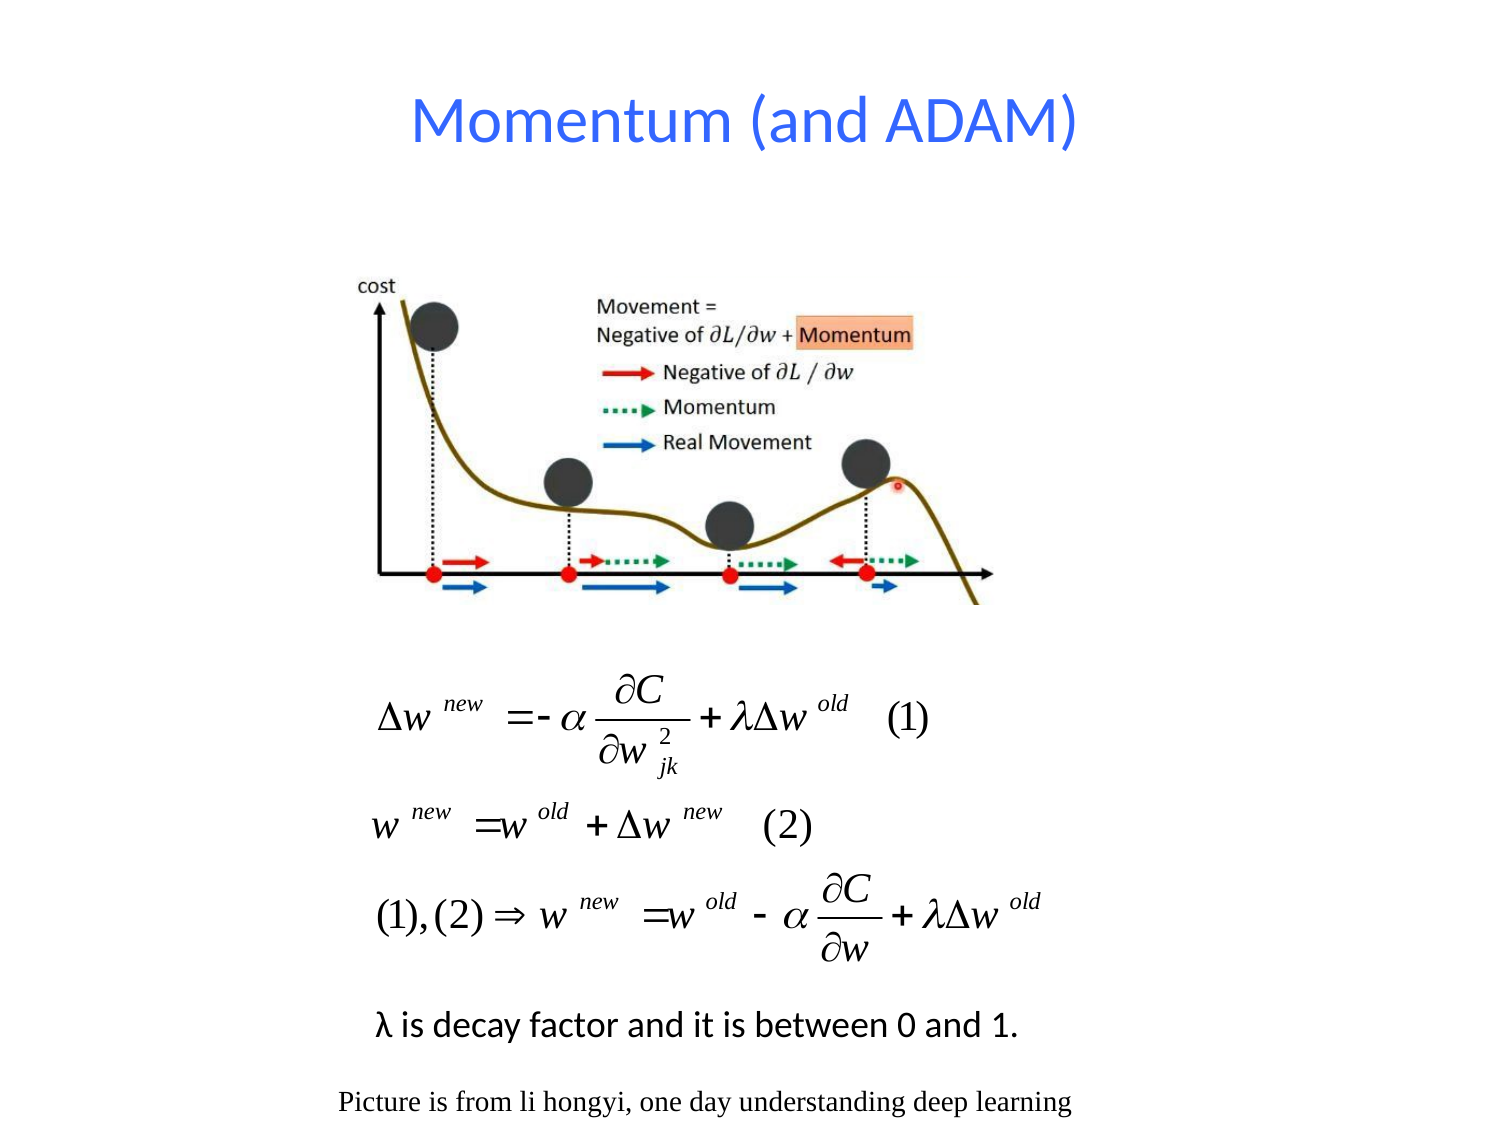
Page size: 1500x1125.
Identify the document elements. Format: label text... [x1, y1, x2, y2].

text_box Momentum (and ADAM) [395, 68, 1096, 164]
picture [356, 248, 1002, 605]
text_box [370, 662, 1054, 973]
text_box Picture is from li hongyi, one day understanding deep learning [323, 1074, 1088, 1125]
text_box λ is decay factor and it is between 0 and 1. [360, 993, 1035, 1053]
